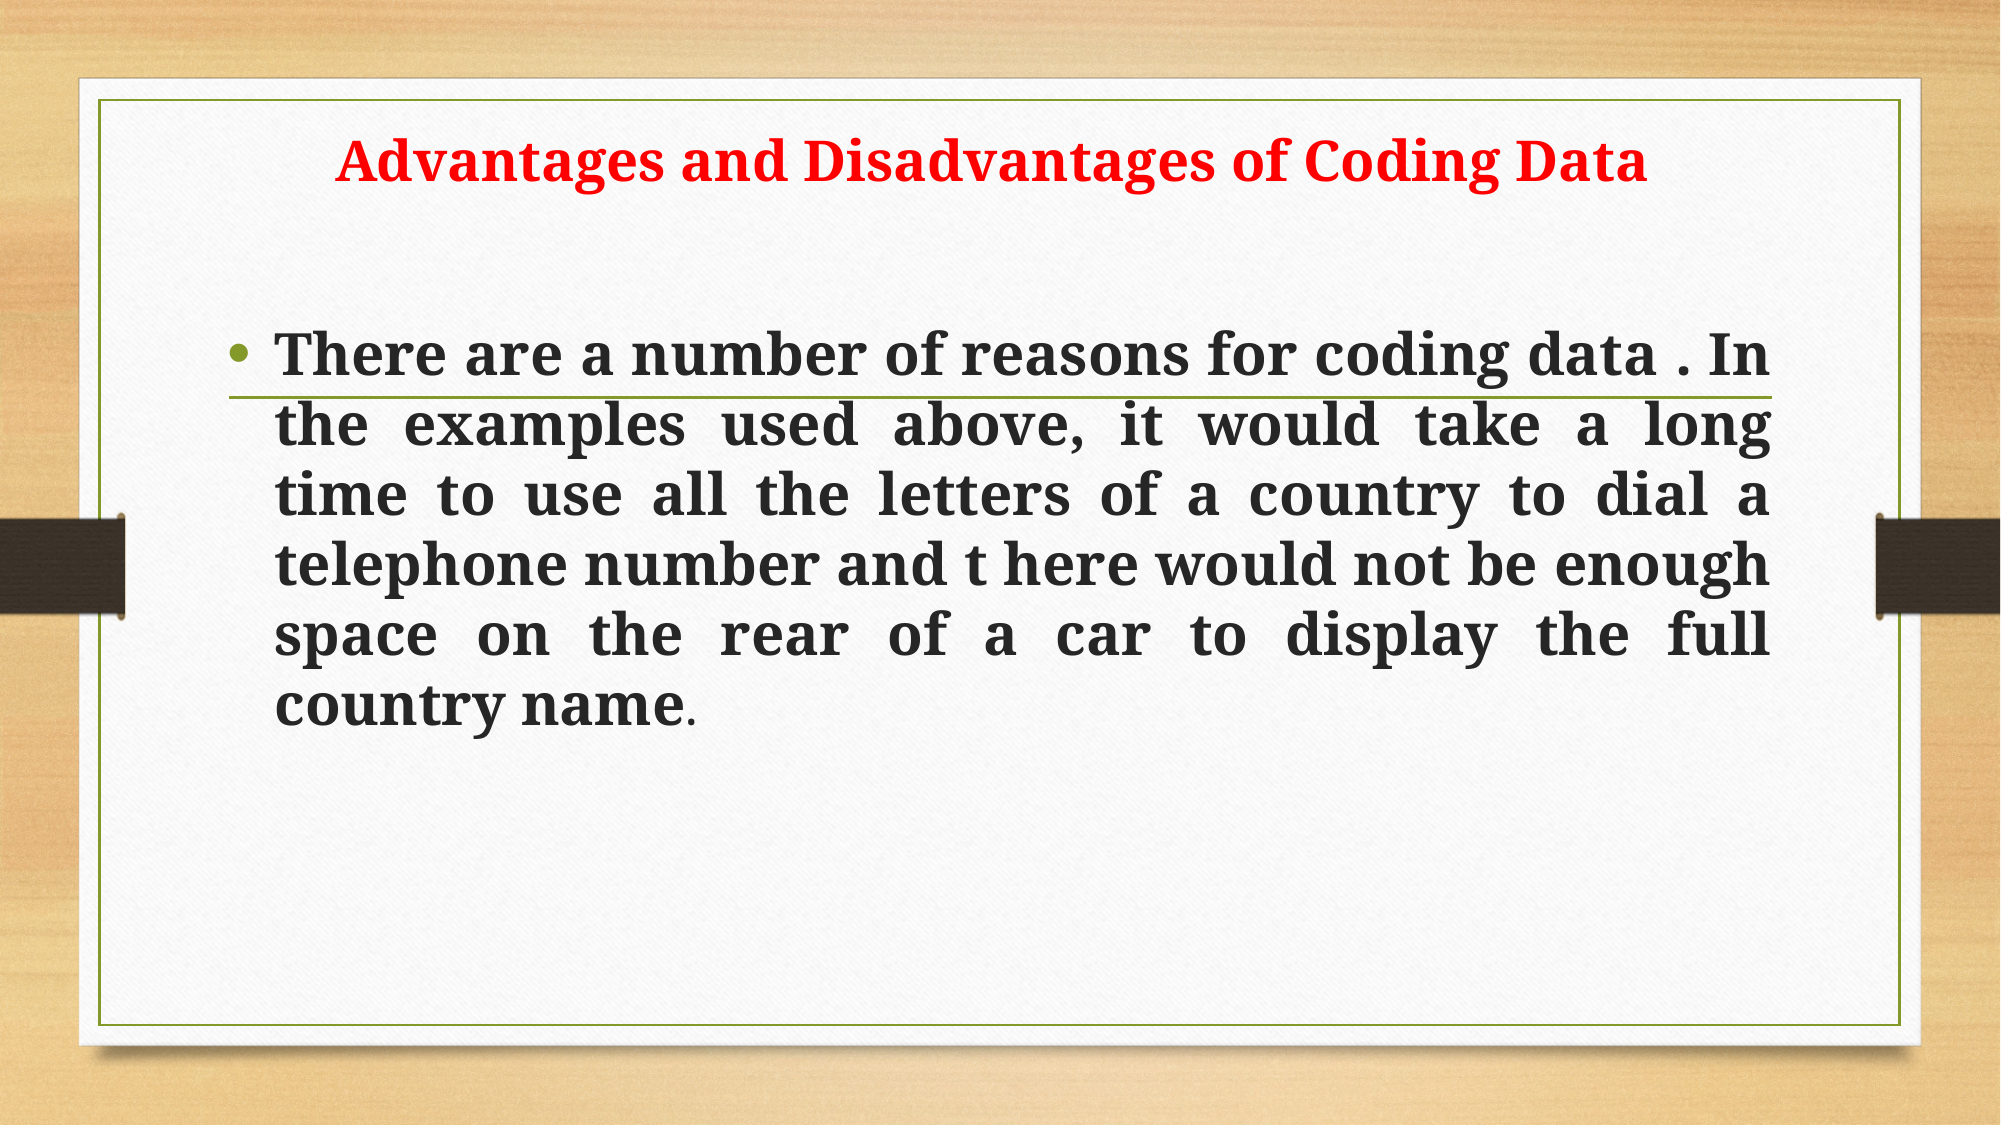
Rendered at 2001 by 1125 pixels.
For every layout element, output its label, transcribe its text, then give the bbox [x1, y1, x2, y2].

list There are a number of reasons for coding data . In the examples used above, it would take a long time to use all the letters of a country to dial a telephone number and t here would not be enough space on the rear of a car to display the full country name. [212, 309, 1788, 731]
title Advantages and Disadvantages of Coding Data [212, 116, 1788, 201]
picture [0, 0, 2001, 1125]
